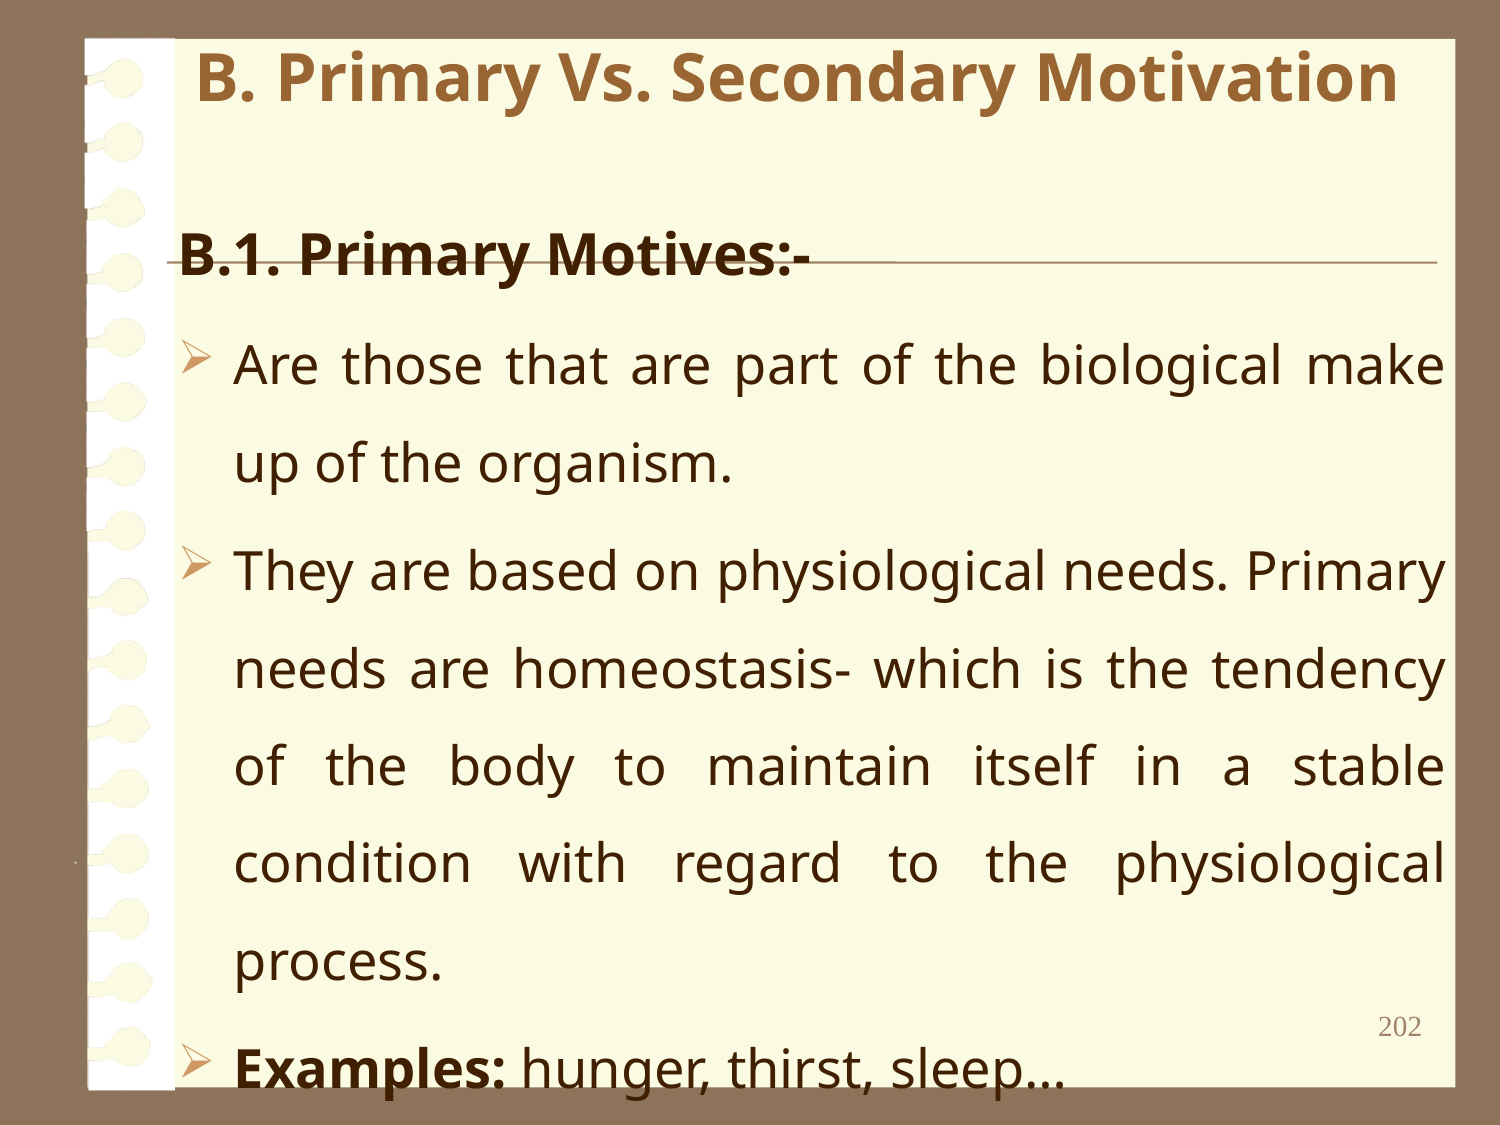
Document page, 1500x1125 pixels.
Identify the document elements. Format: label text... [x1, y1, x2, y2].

title B. Primary Vs. Secondary Motivation [162, 37, 1438, 113]
list B.1. Primary Motives:- Are those that are part of the biological make up of the organism. They are based on physiological needs. Primary needs are homeostasis- which is the tendency of the body to maintain itself in a stable condition with regard to the physiological process. Examples: hunger, thirst, sleep… [162, 174, 1463, 1088]
